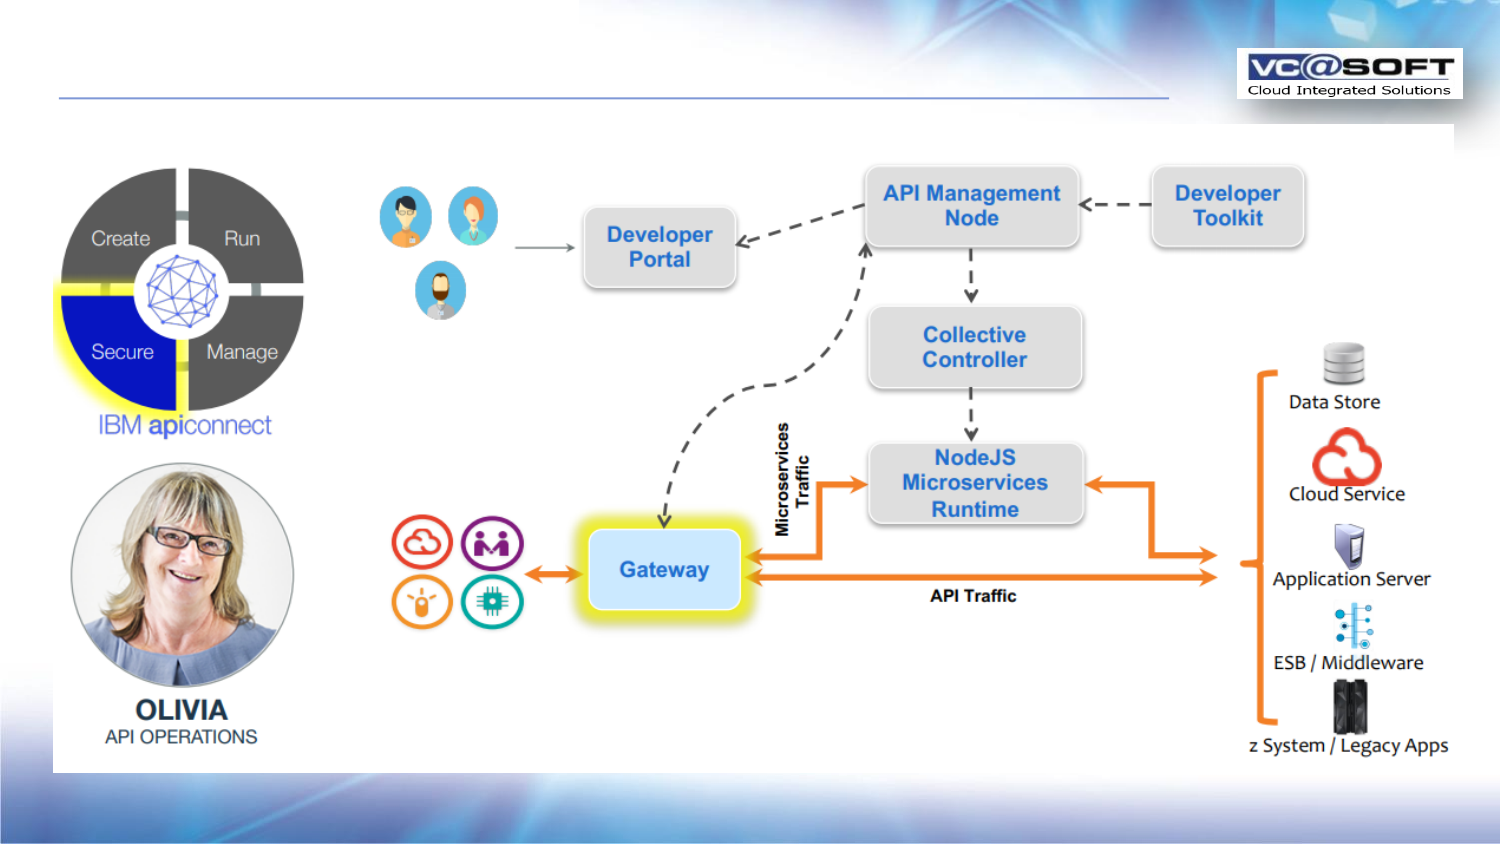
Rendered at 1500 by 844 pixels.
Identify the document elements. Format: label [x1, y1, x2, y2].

list [52, 123, 1454, 774]
picture [579, 0, 1500, 150]
picture [0, 663, 1500, 844]
